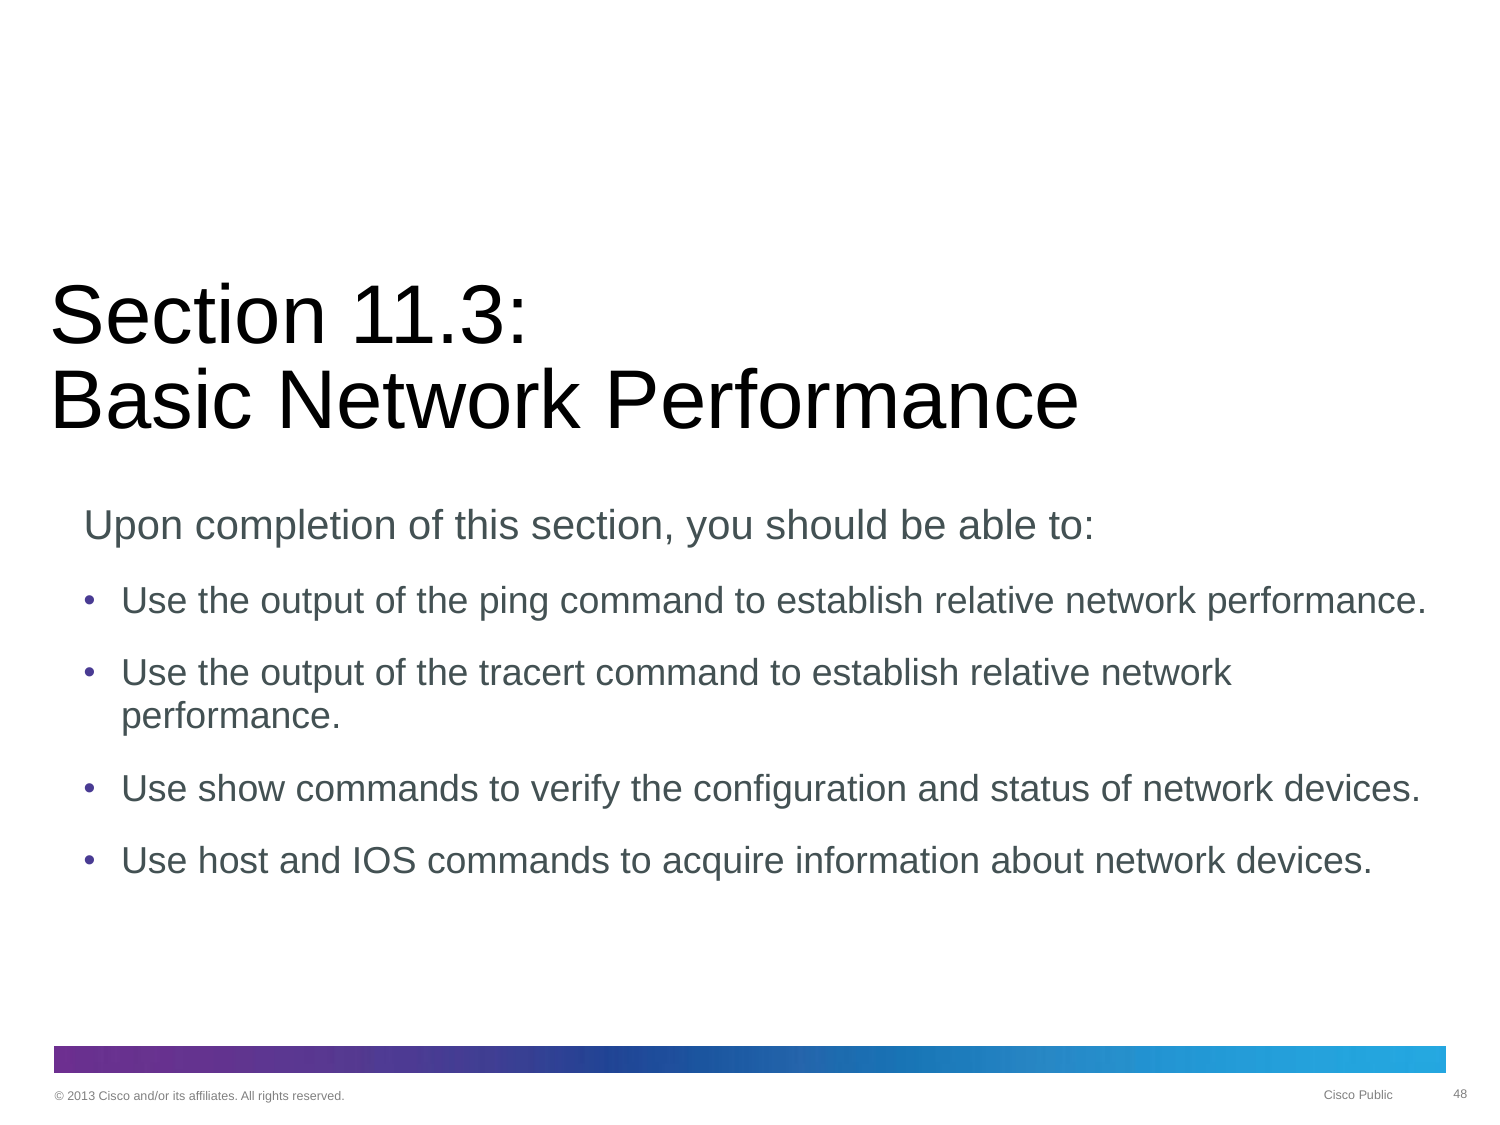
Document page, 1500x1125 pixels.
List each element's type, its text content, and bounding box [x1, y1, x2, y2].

text_box Upon completion of this section, you should be able to: Use the output of the ping command to establish relative network performance. Use the output of the tracert command to establish relative network performance. Use show commands to verify the configuration and status of network devices. Use host and IOS commands to acquire information about network devices. [68, 494, 1476, 930]
picture [54, 1046, 1446, 1073]
title Section 11.3: Basic Network Performance [36, 339, 1368, 453]
